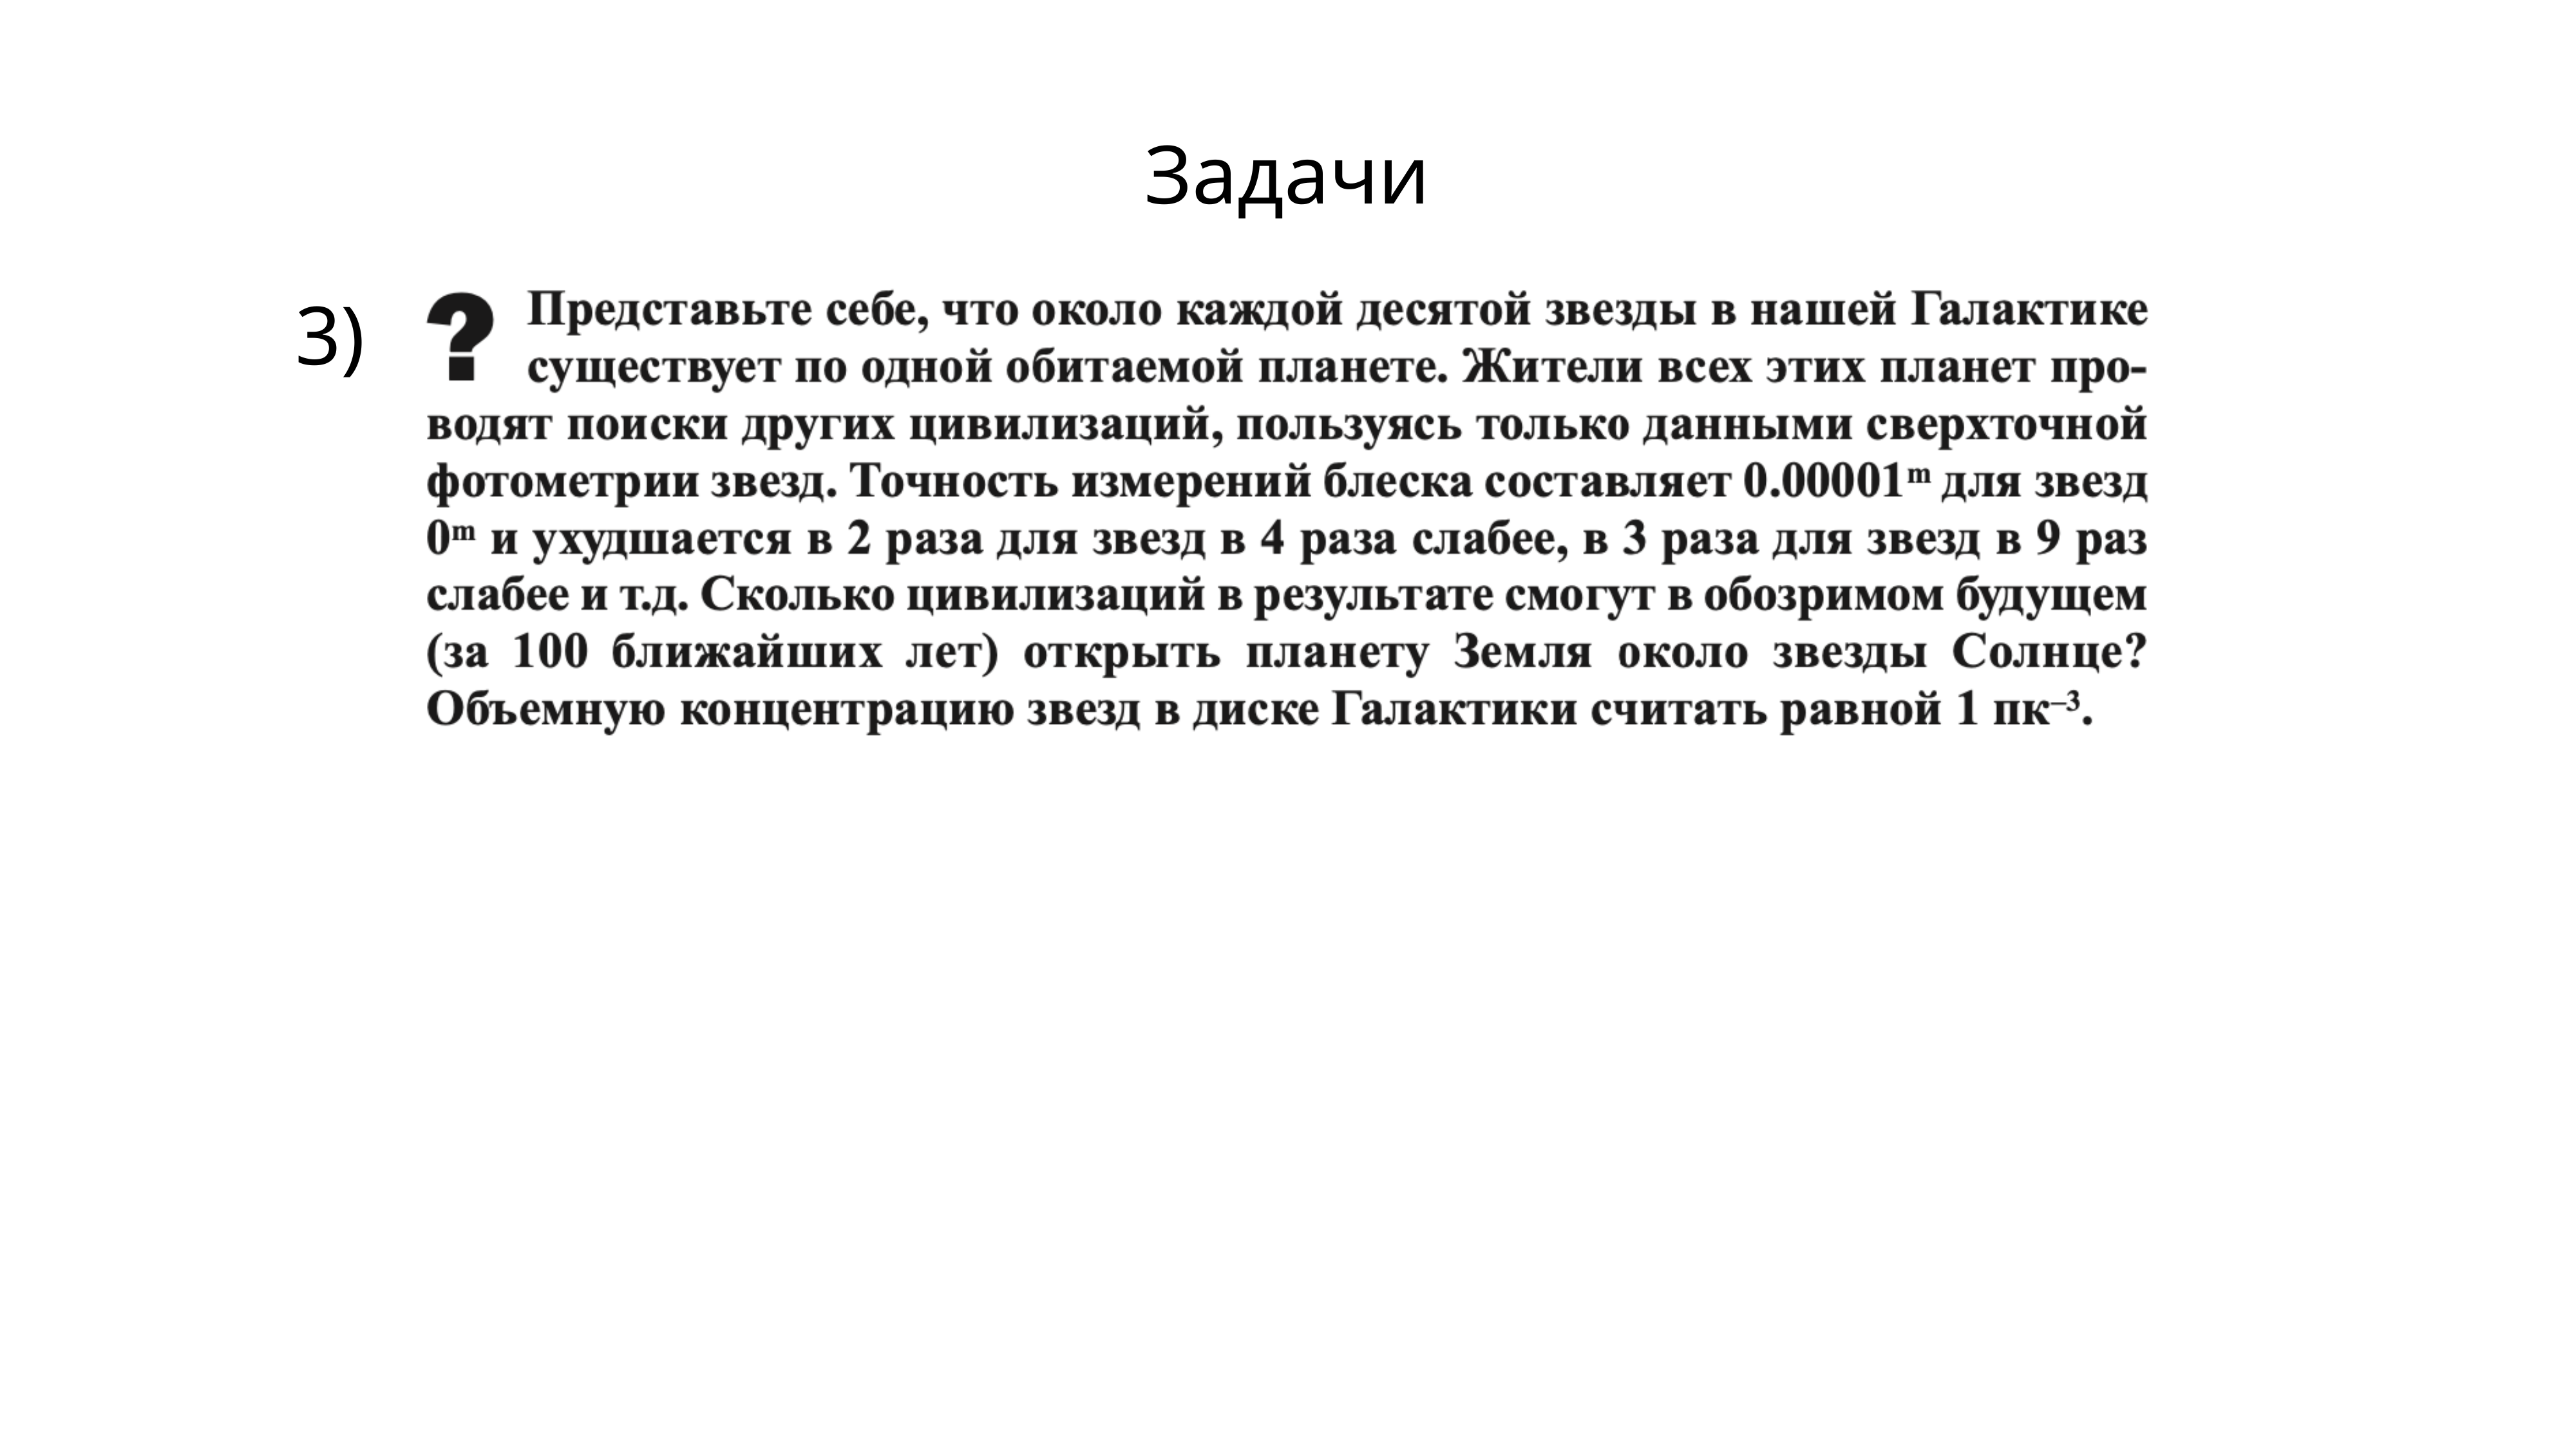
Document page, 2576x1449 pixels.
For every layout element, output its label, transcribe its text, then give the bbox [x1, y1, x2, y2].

picture [402, 262, 2174, 767]
text_box Задачи [1139, 117, 1437, 225]
text_box 3) [289, 278, 371, 386]
